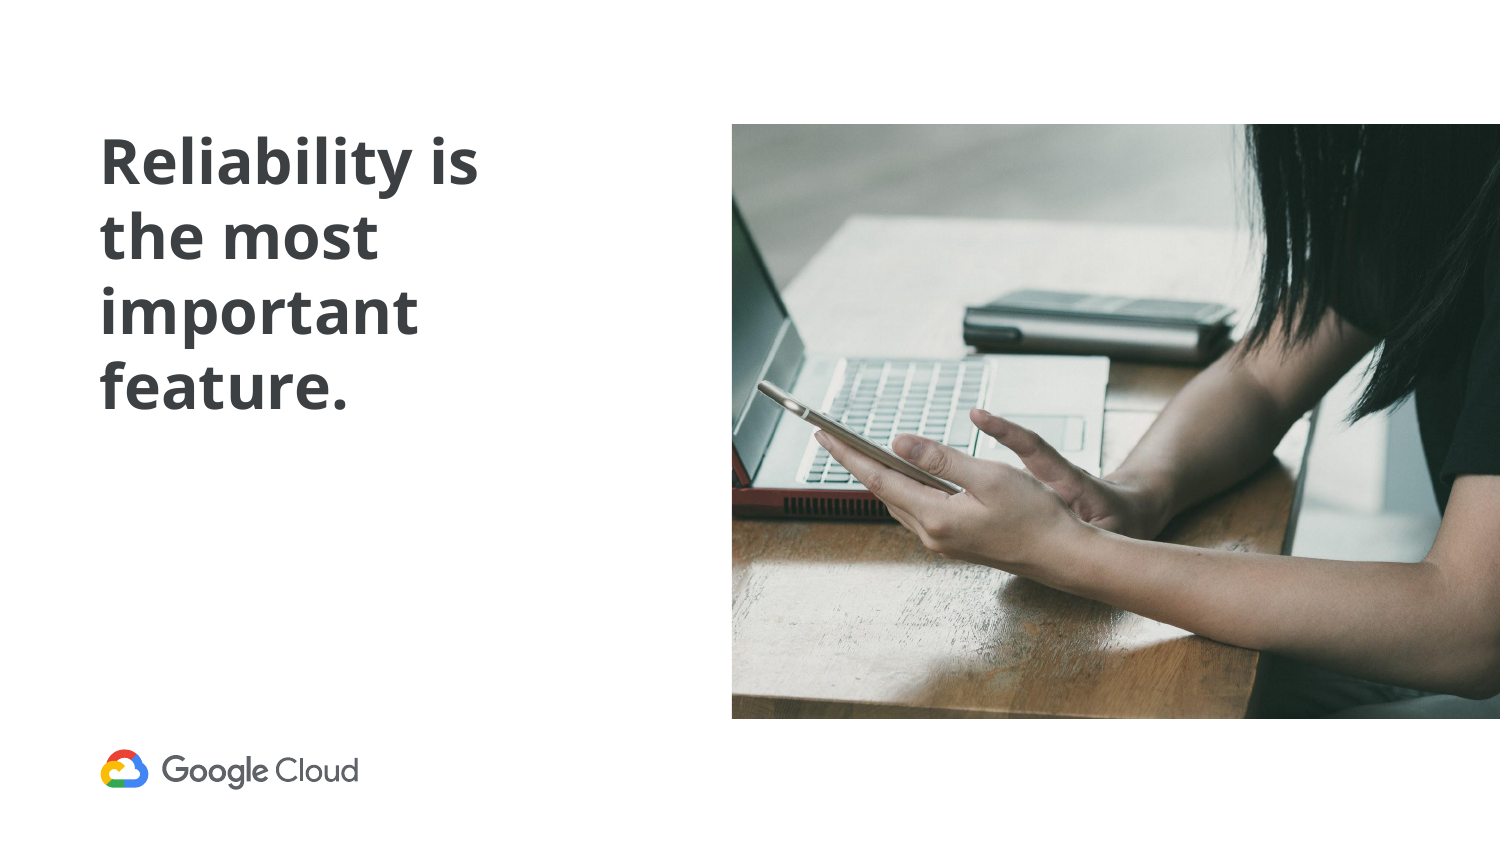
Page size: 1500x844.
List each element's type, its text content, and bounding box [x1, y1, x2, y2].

picture [731, 124, 1500, 720]
title Reliability is the most important feature. [99, 132, 621, 422]
